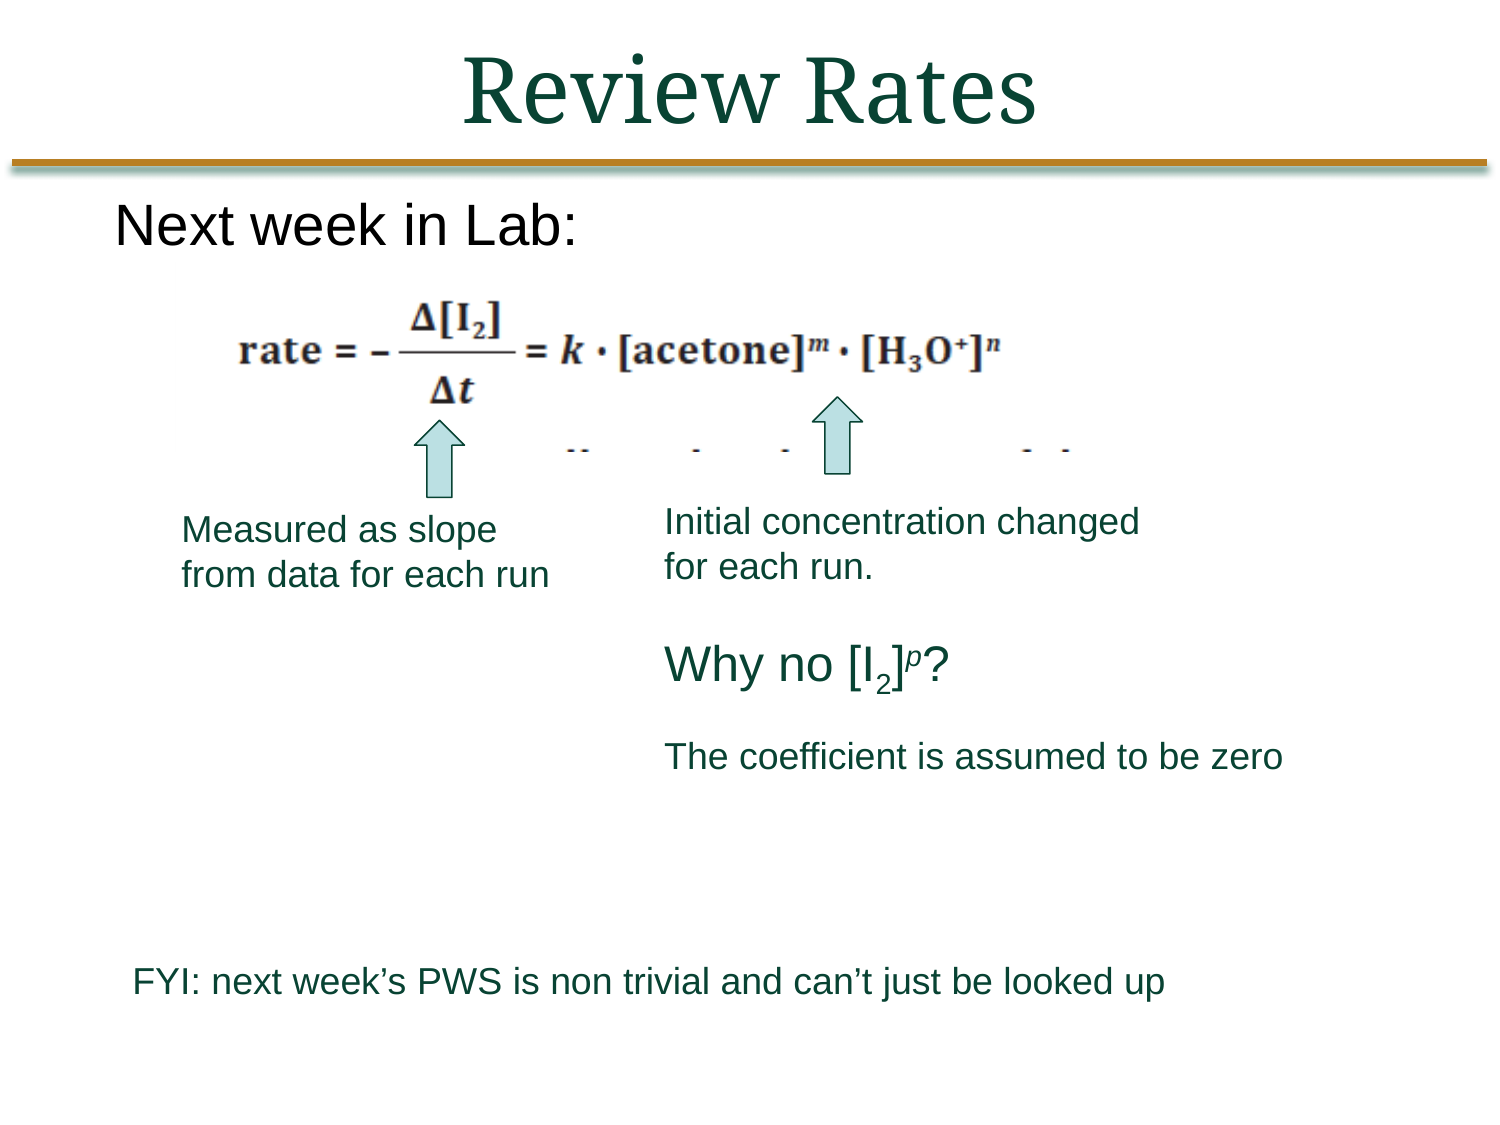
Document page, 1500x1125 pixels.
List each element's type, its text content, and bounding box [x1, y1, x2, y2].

text_box [824, 462, 850, 474]
text_box Measured as slope from data for each run [166, 497, 567, 603]
text_box The coefficient is assumed to be zero [649, 724, 1363, 785]
text_box Initial concentration changed for each run. Why no [I2]p? [649, 489, 1158, 708]
text_box [426, 462, 452, 498]
picture [174, 262, 1134, 453]
list Next week in Lab: [24, 187, 1450, 1075]
text_box Review Rates [0, 24, 1500, 175]
text_box FYI: next week’s PWS is non trivial and can’t just be looked up [117, 949, 1182, 1010]
